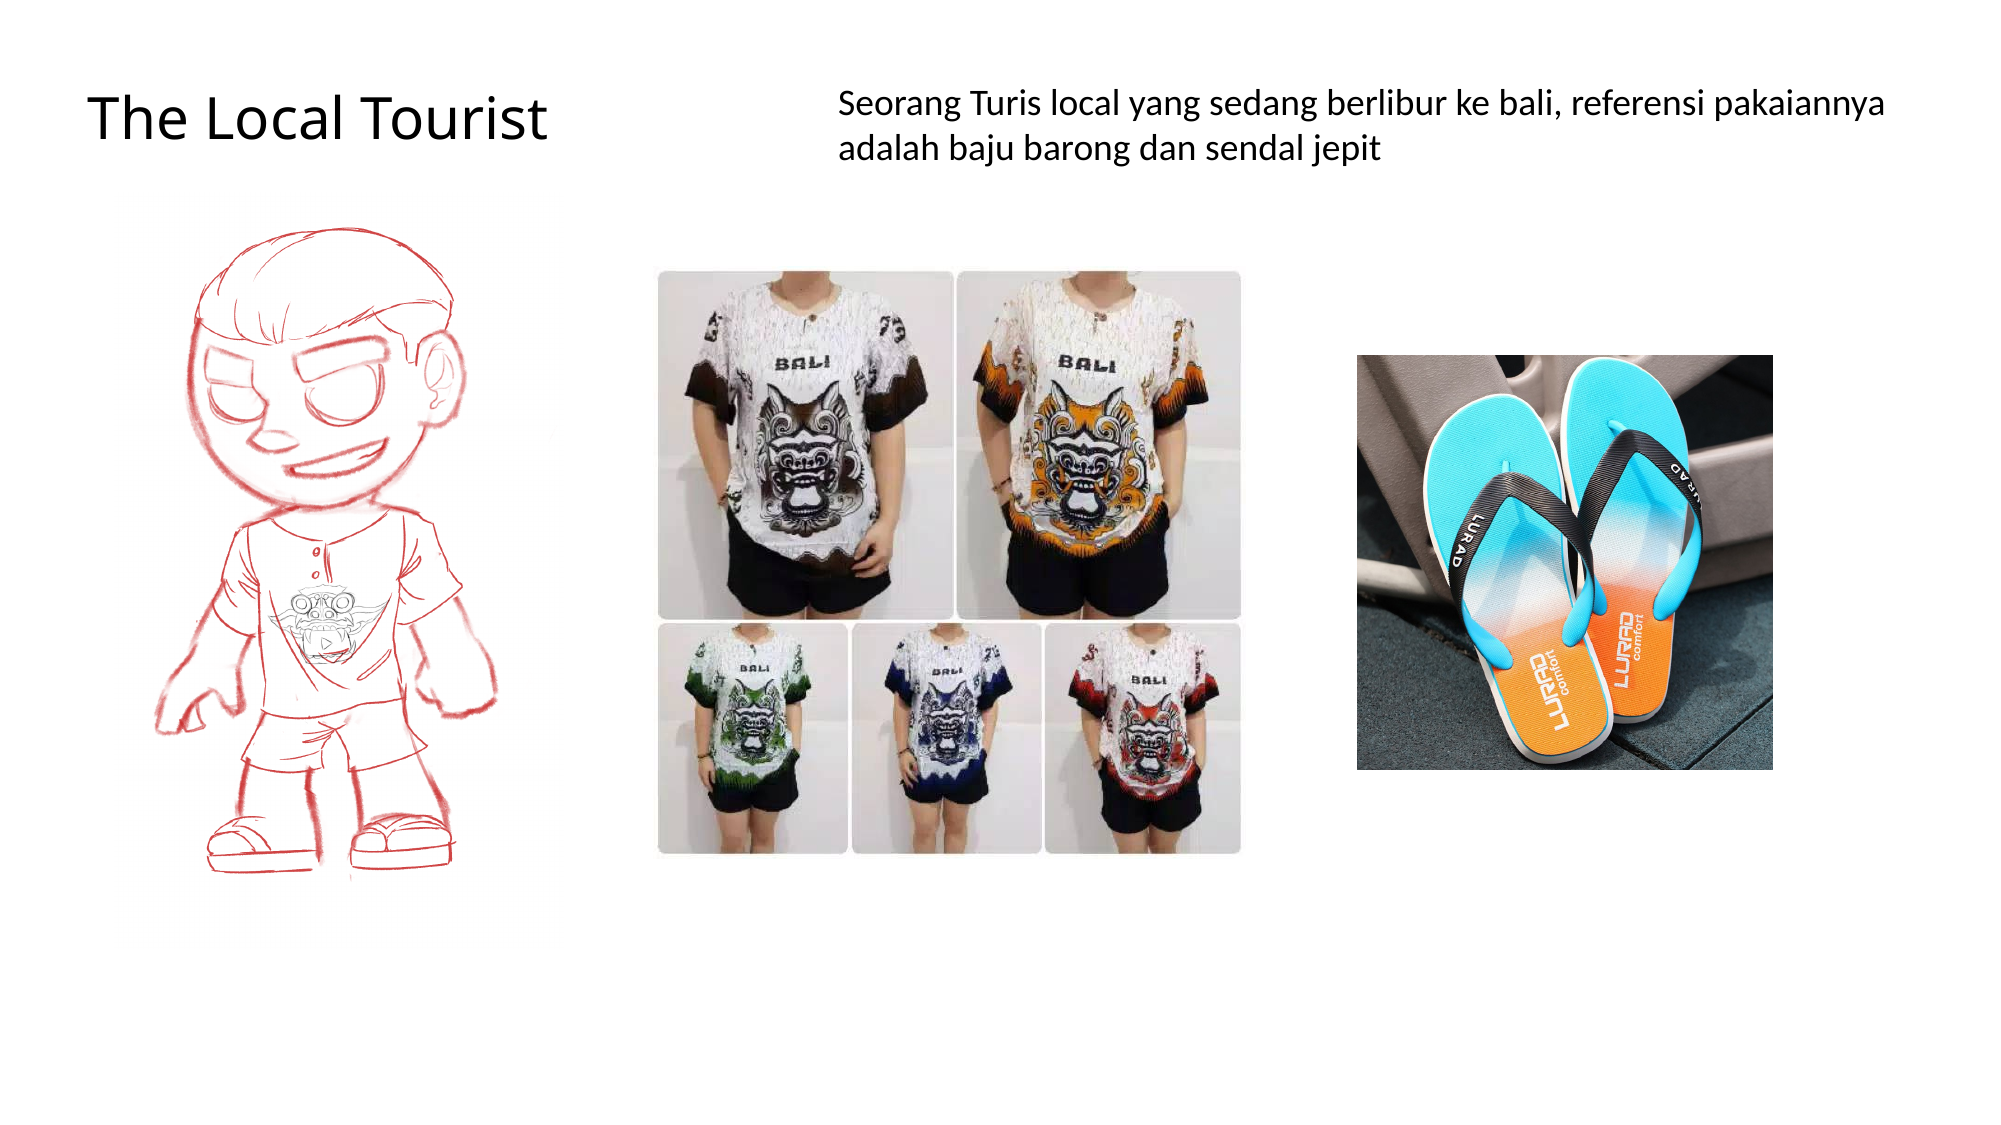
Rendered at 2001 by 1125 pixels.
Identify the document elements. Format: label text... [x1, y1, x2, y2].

text_box The Local Tourist [72, 12, 1337, 230]
text_box Seorang Turis local yang sedang berlibur ke bali, referensi pakaiannya adalah baju barong dan sendal jepit [823, 70, 1944, 176]
picture [653, 266, 1246, 859]
picture [114, 192, 564, 949]
picture [1357, 355, 1773, 770]
